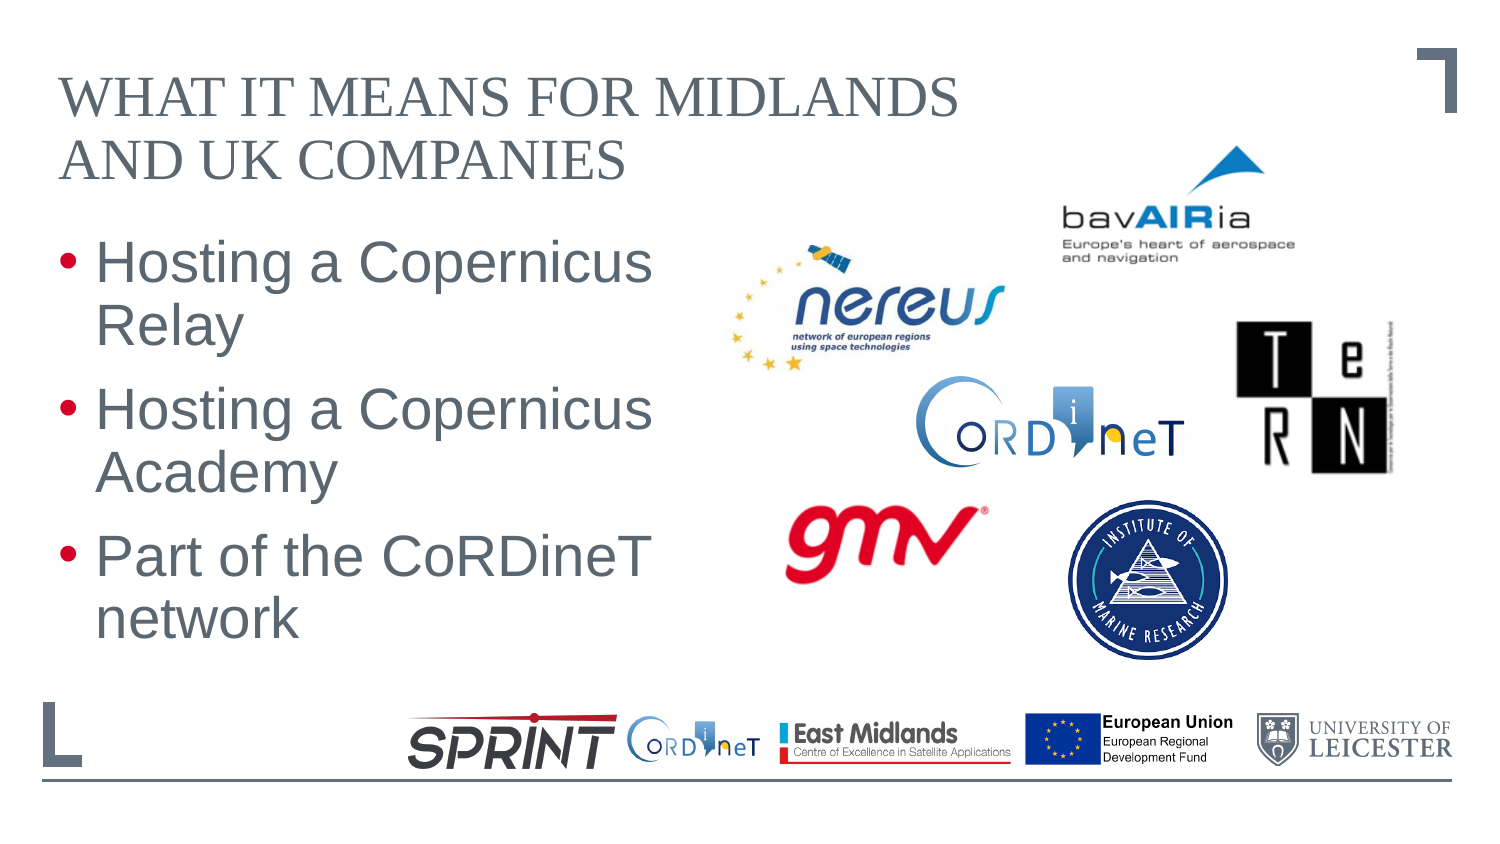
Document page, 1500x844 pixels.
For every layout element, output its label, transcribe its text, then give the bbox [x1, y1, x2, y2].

list Hosting a Copernicus Relay Hosting a Copernicus Academy Part of the CoRDineT network [43, 224, 738, 704]
picture [1068, 500, 1228, 660]
picture [779, 495, 992, 591]
title What it means for Midlands and UK companies [43, 58, 1397, 209]
picture [720, 245, 1193, 474]
picture [1232, 319, 1397, 480]
picture [621, 713, 764, 765]
picture [768, 713, 1021, 769]
picture [1025, 713, 1253, 765]
picture [1048, 137, 1298, 275]
picture [408, 713, 617, 769]
